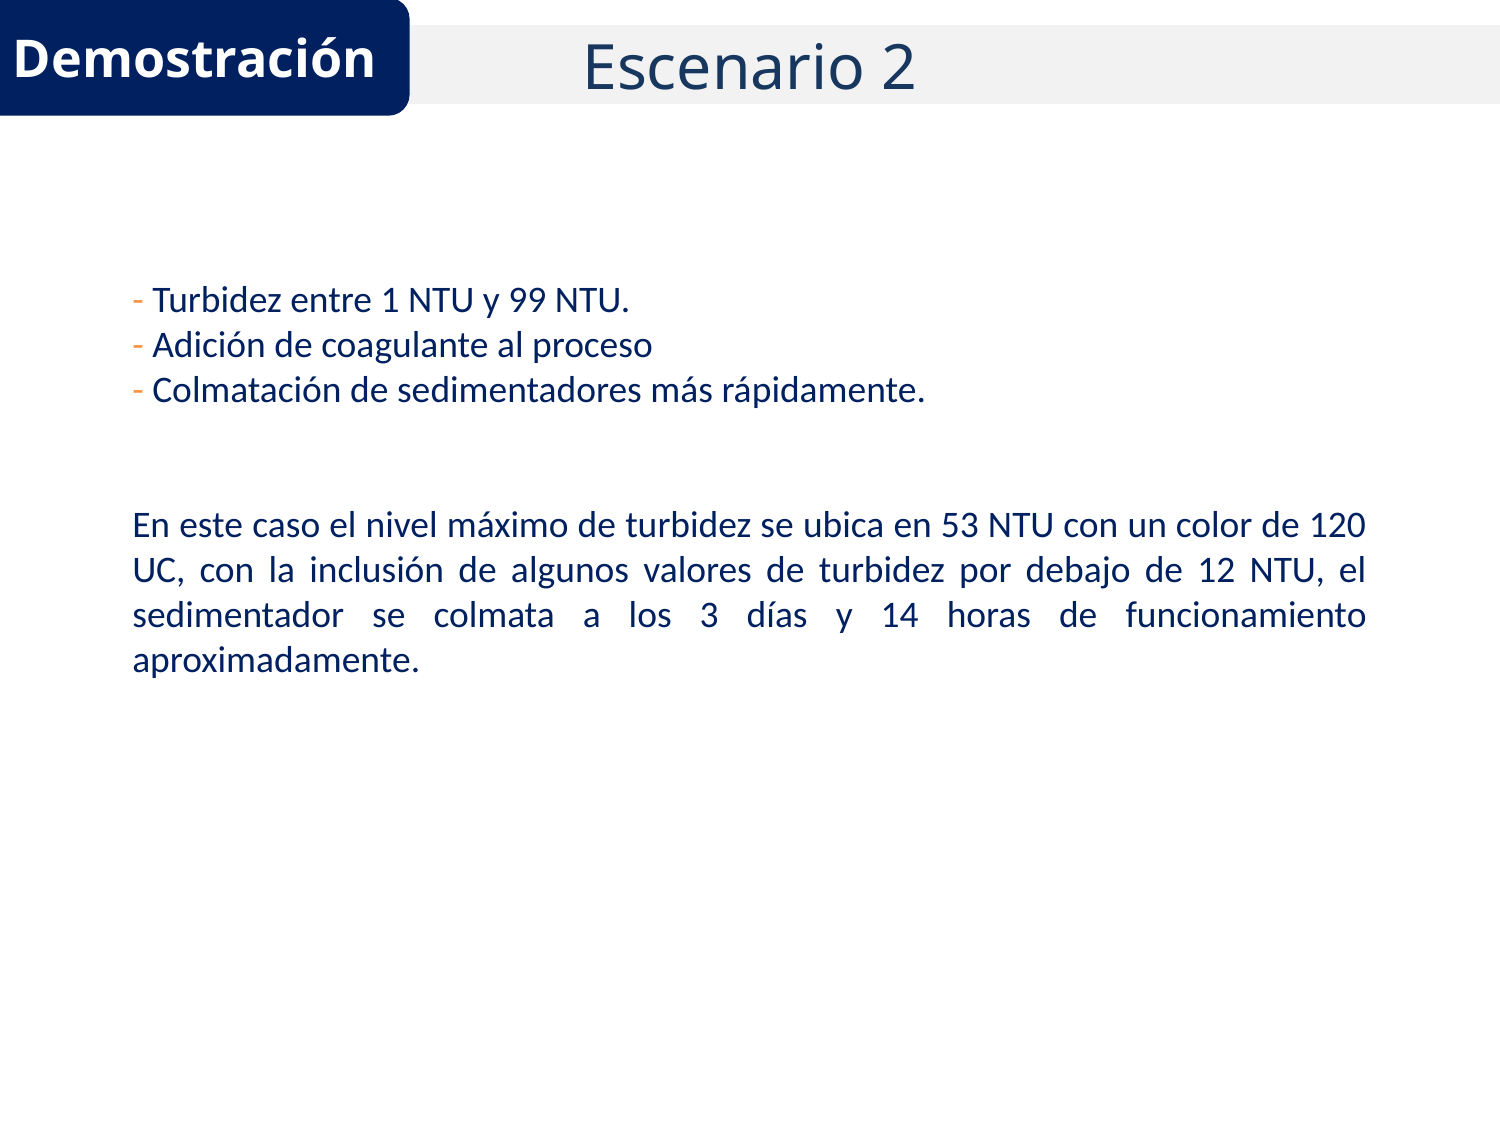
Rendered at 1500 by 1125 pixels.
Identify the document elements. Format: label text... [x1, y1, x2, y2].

text_box Demostración [0, 0, 410, 116]
text_box - Turbidez entre 1 NTU y 99 NTU. - Adición de coagulante al proceso - Colmatación de sedimentadores más rápidamente. En este caso el nivel máximo de turbidez se ubica en 53 NTU con un color de 120 UC, con la inclusión de algunos valores de turbidez por debajo de 12 NTU, el sedimentador se colmata a los 3 días y 14 horas de funcionamiento aproximadamente. [117, 267, 1383, 687]
text_box Escenario 2 [408, 25, 1500, 104]
